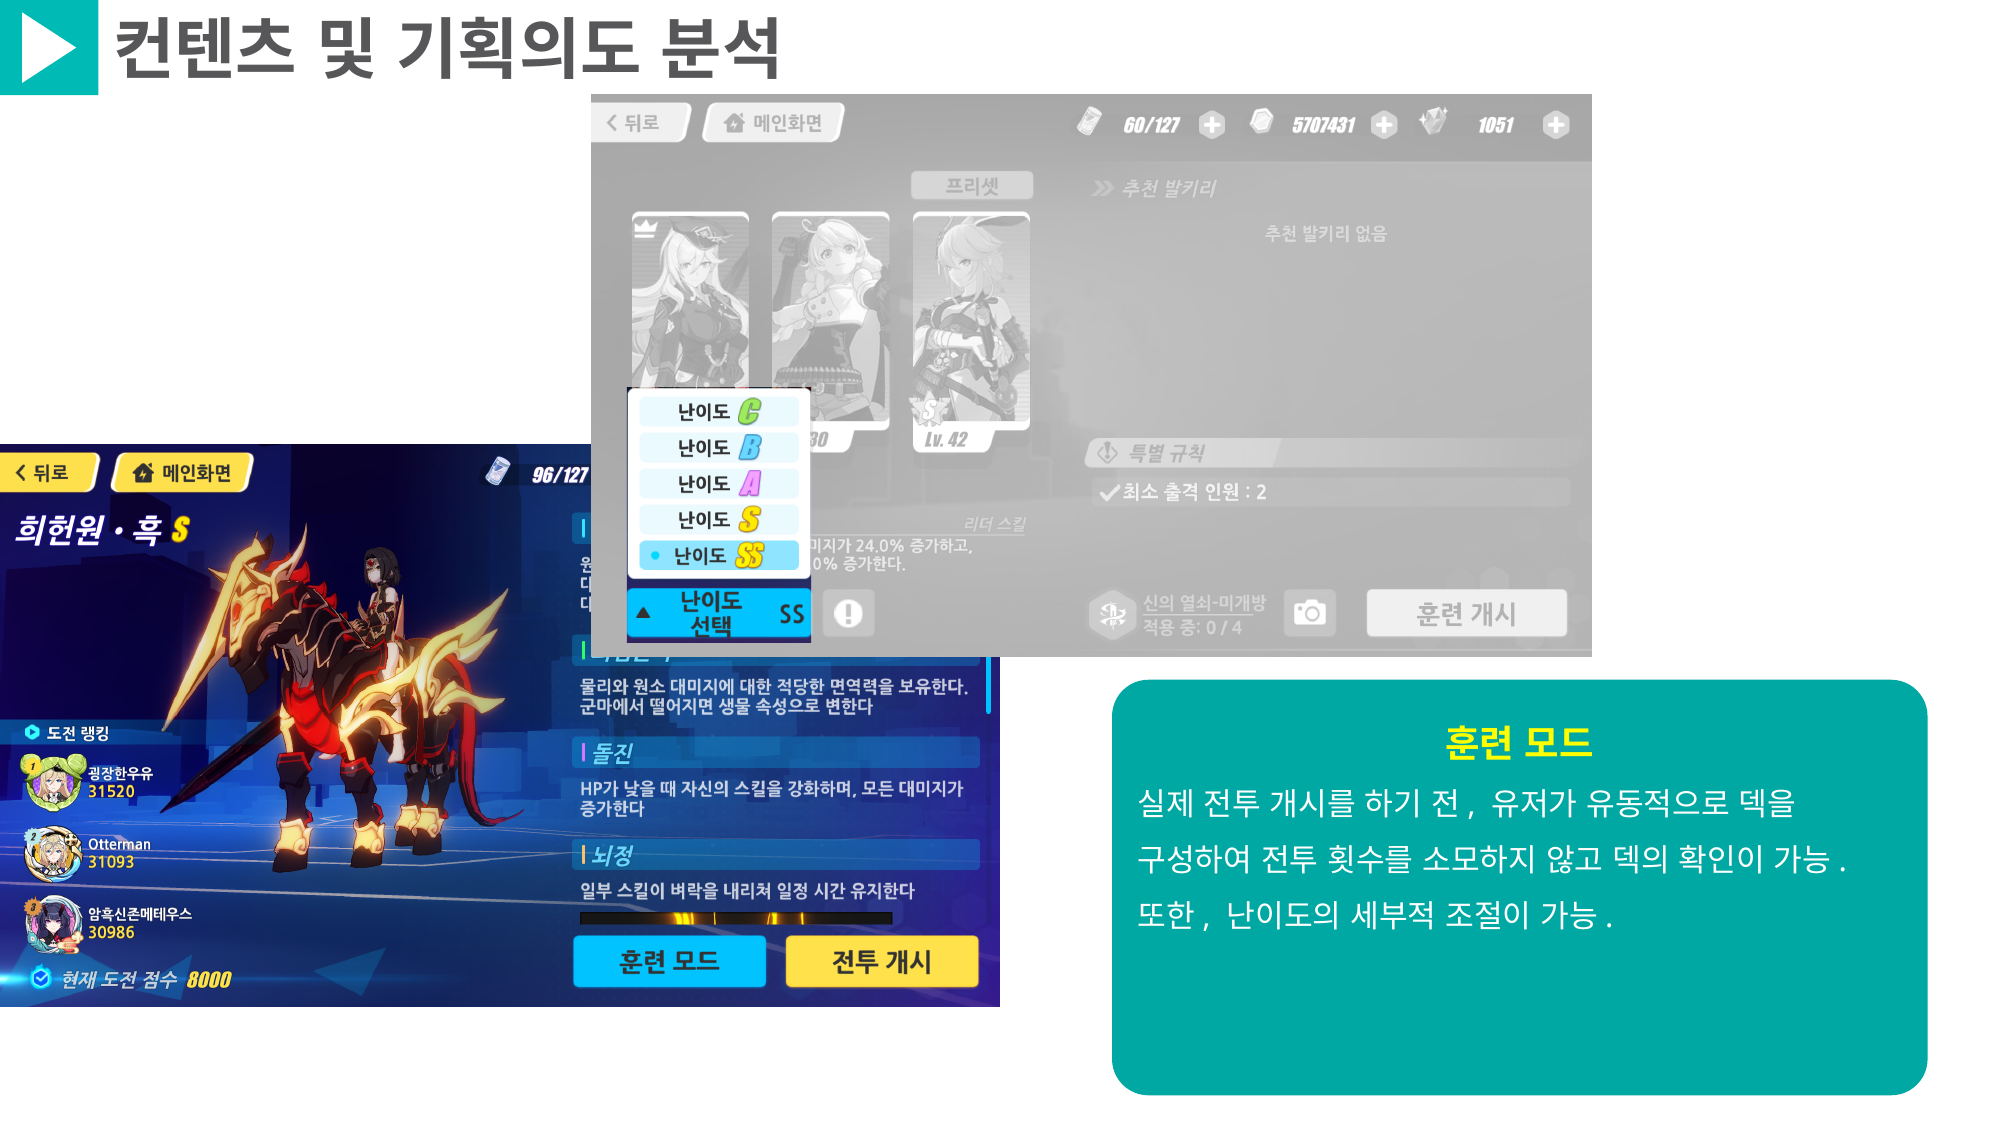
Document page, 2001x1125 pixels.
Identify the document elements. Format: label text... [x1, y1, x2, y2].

text_box 훈련 모드 실제 전투 개시를 하기 전, 유저가 유동적으로 덱을 구성하여 전투 횟수를 소모하지 않고 덱의 확인이 가능. 또한, 난이도의 세부적 조절이 가능. [1110, 678, 1929, 1097]
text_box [0, 0, 99, 96]
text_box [0, 94, 1592, 1007]
text_box 컨텐츠 및 기획의도 분석 [99, 0, 1000, 94]
